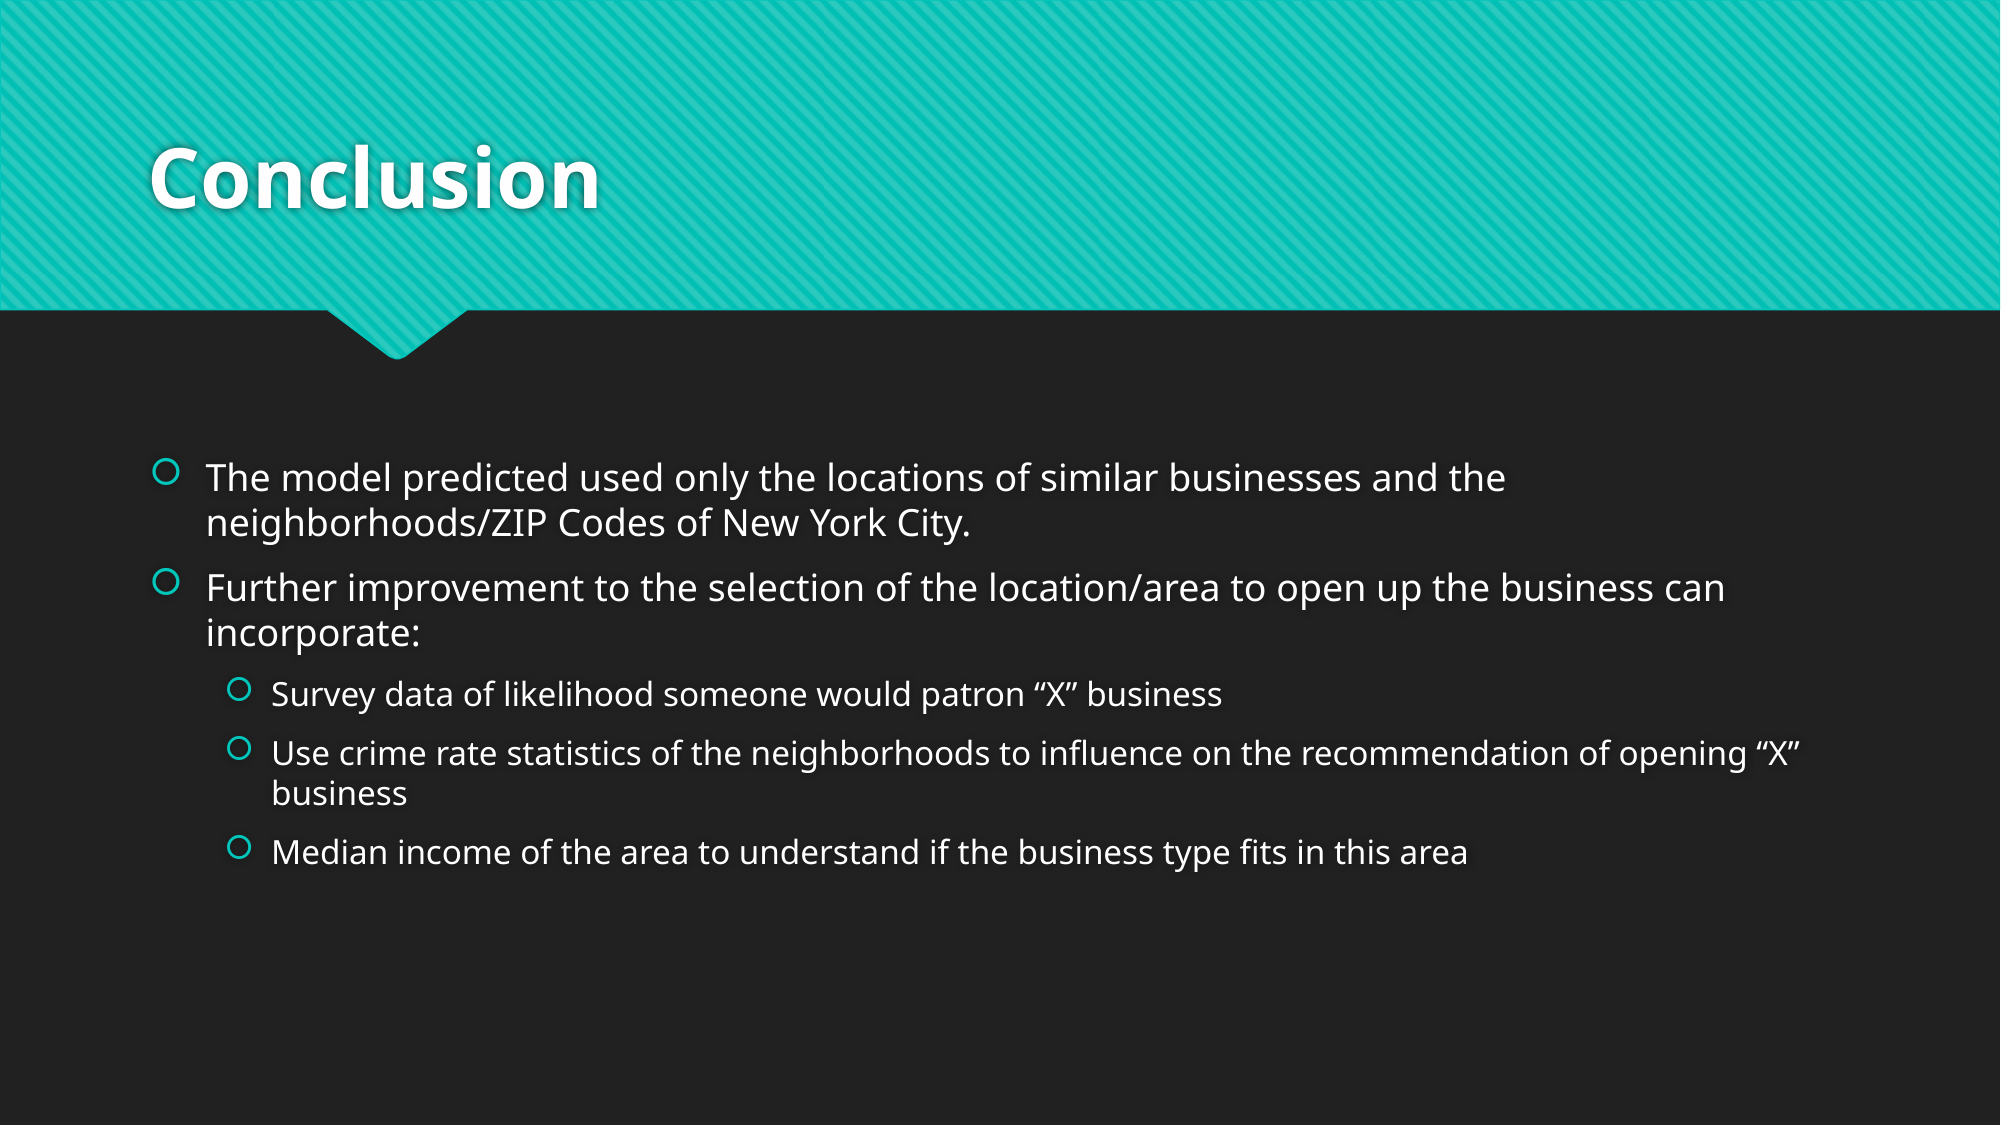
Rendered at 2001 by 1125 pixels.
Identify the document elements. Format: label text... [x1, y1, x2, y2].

list The model predicted used only the locations of similar businesses and the neighborhoods/ZIP Codes of New York City. Further improvement to the selection of the location/area to open up the business can incorporate: Survey data of likelihood someone would patron “X” business Use crime rate statistics of the neighborhoods to influence on the recommendation of opening “X” business Median income of the area to understand if the business type fits in this area [134, 364, 1866, 962]
title Conclusion [132, 73, 1868, 233]
